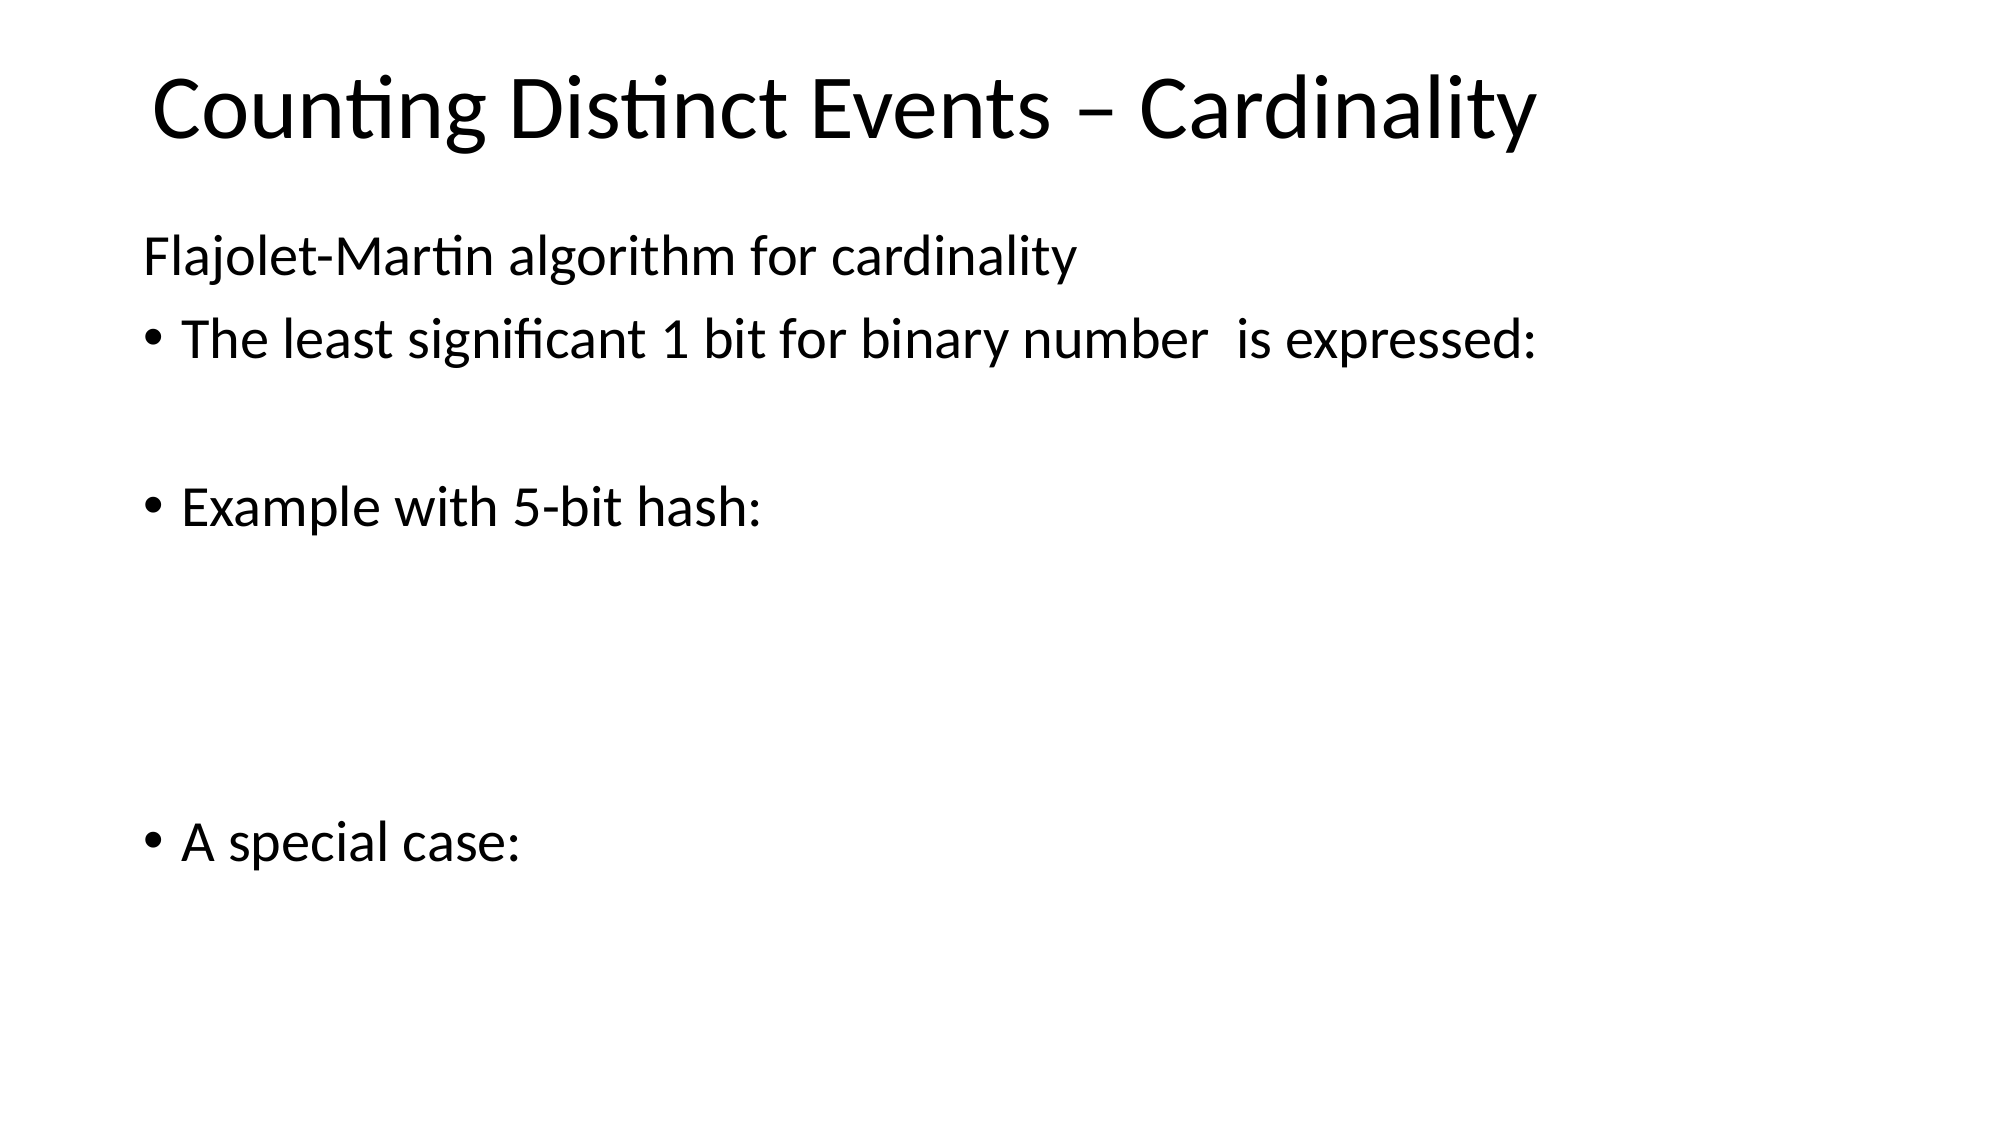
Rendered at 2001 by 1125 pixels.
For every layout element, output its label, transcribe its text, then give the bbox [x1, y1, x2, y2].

text_box Counting Distinct Events – Cardinality [137, 0, 1863, 218]
